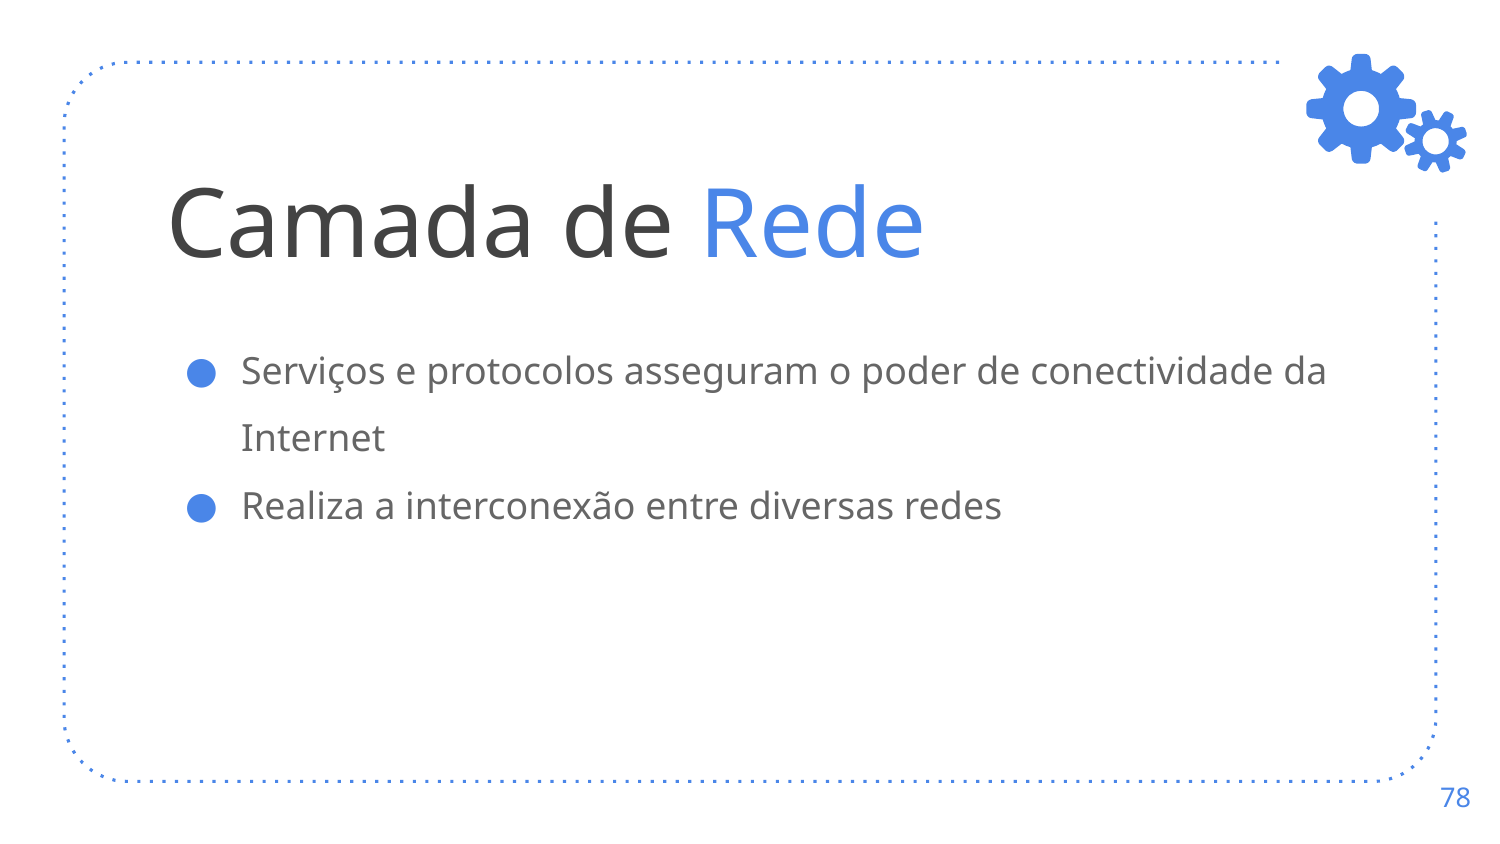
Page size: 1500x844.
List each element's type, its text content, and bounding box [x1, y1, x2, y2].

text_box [1306, 53, 1467, 173]
slide_number ‹#› [1411, 753, 1500, 844]
title Camada de Rede [151, 146, 1278, 287]
list Serviços e protocolos asseguram o poder de conectividade da Internet Realiza a interconexão entre diversas redes [151, 309, 1346, 698]
